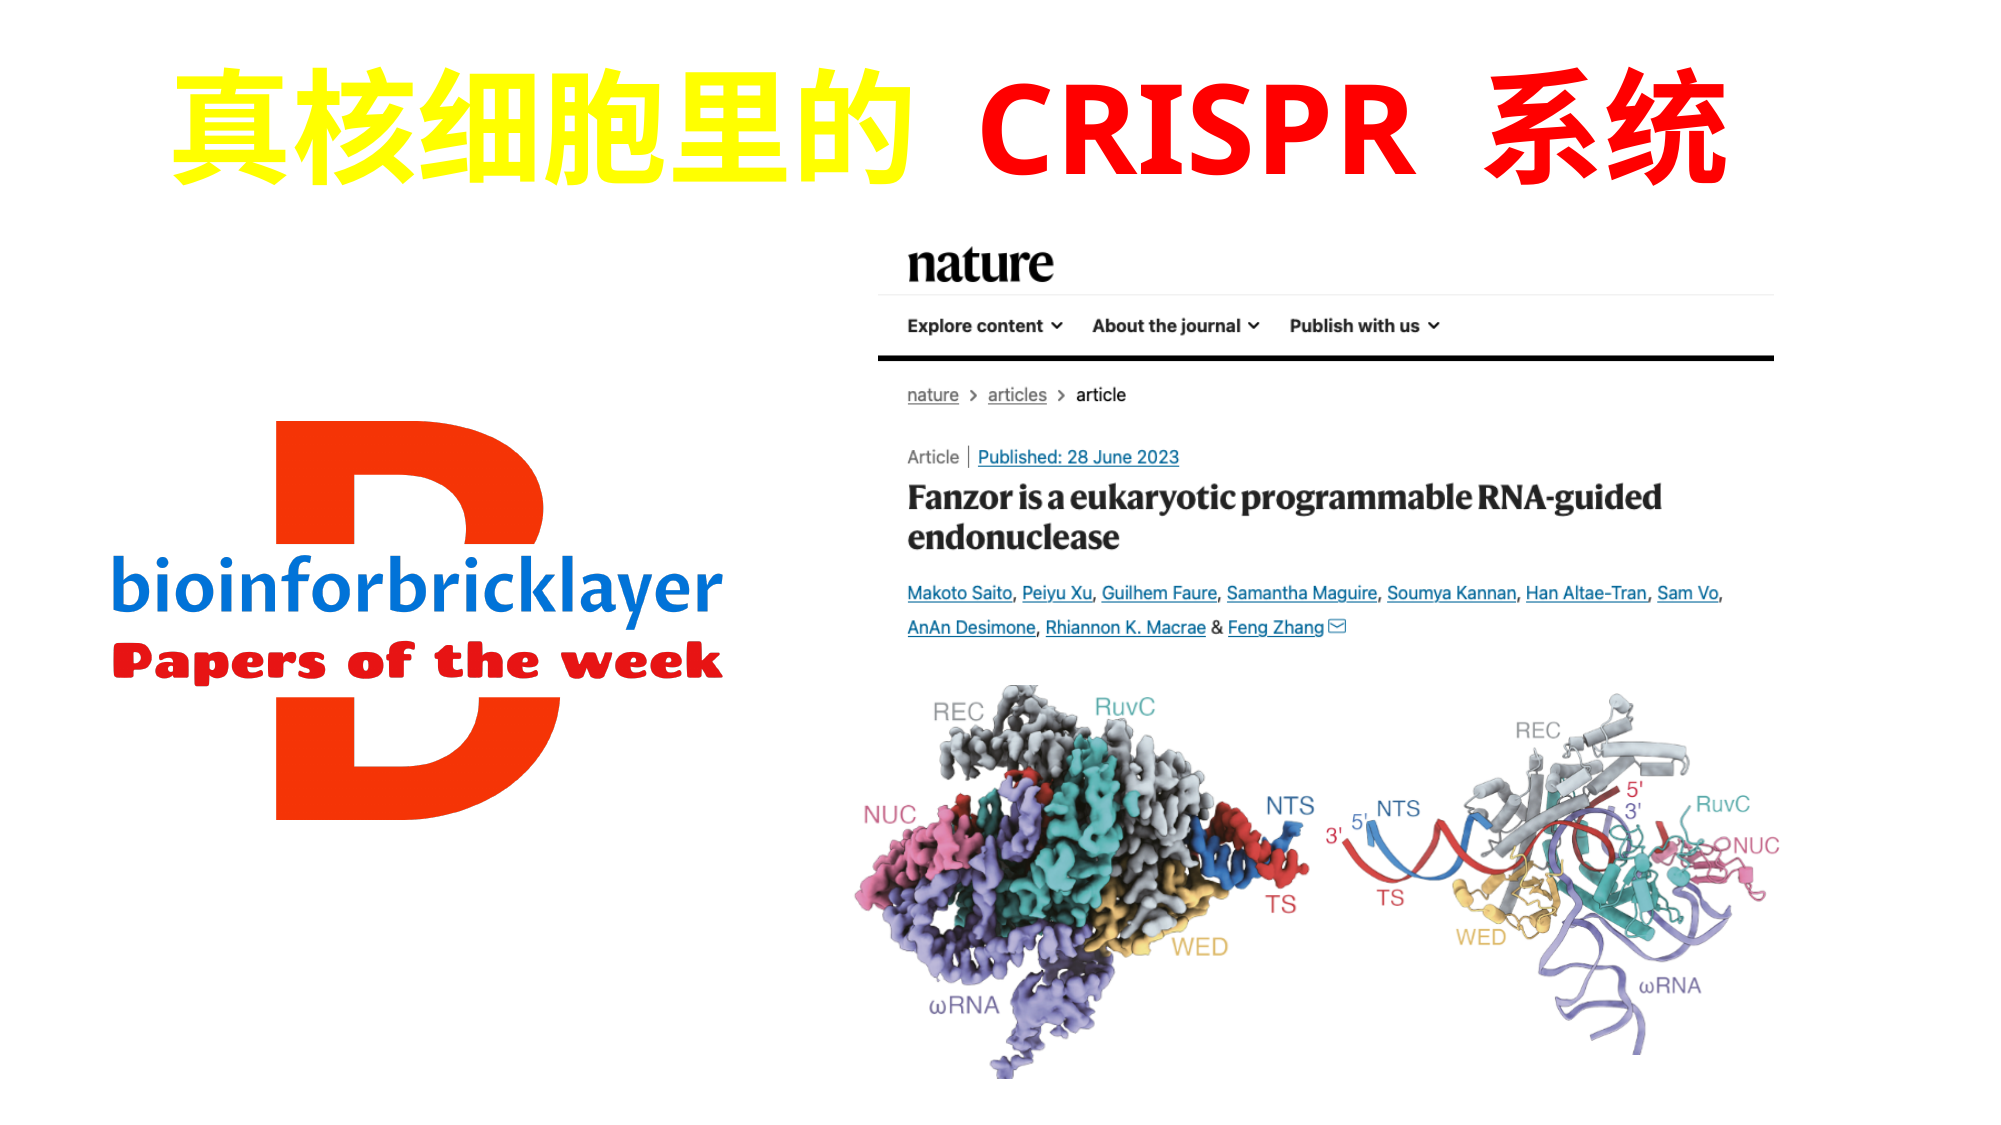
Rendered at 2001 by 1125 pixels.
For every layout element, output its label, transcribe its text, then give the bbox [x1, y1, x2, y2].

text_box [753, 242, 1800, 1084]
text_box 真核细胞里的 CRISPR 系统 [0, 41, 2000, 207]
picture [113, 421, 723, 820]
